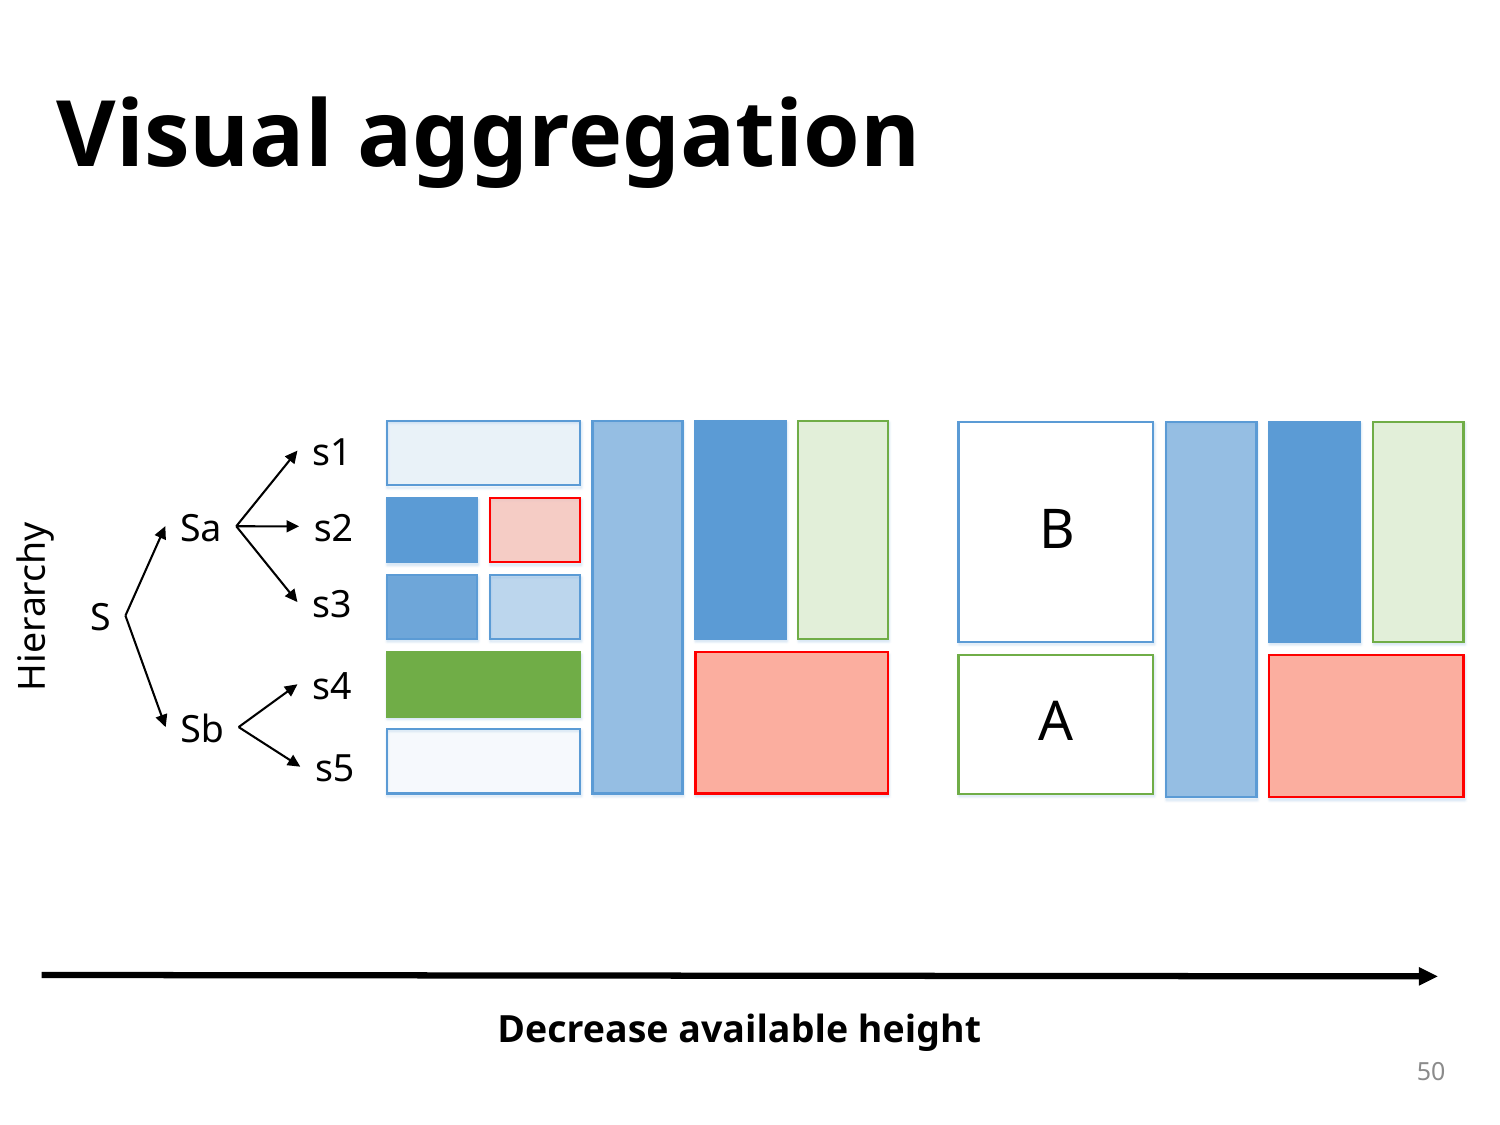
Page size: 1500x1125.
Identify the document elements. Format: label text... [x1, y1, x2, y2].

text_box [382, 417, 893, 800]
title Visual aggregation [41, 59, 1461, 215]
text_box Decrease available height [482, 998, 997, 1058]
slide_number 50 [1059, 1042, 1461, 1103]
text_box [0, 420, 369, 790]
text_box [953, 418, 1468, 803]
